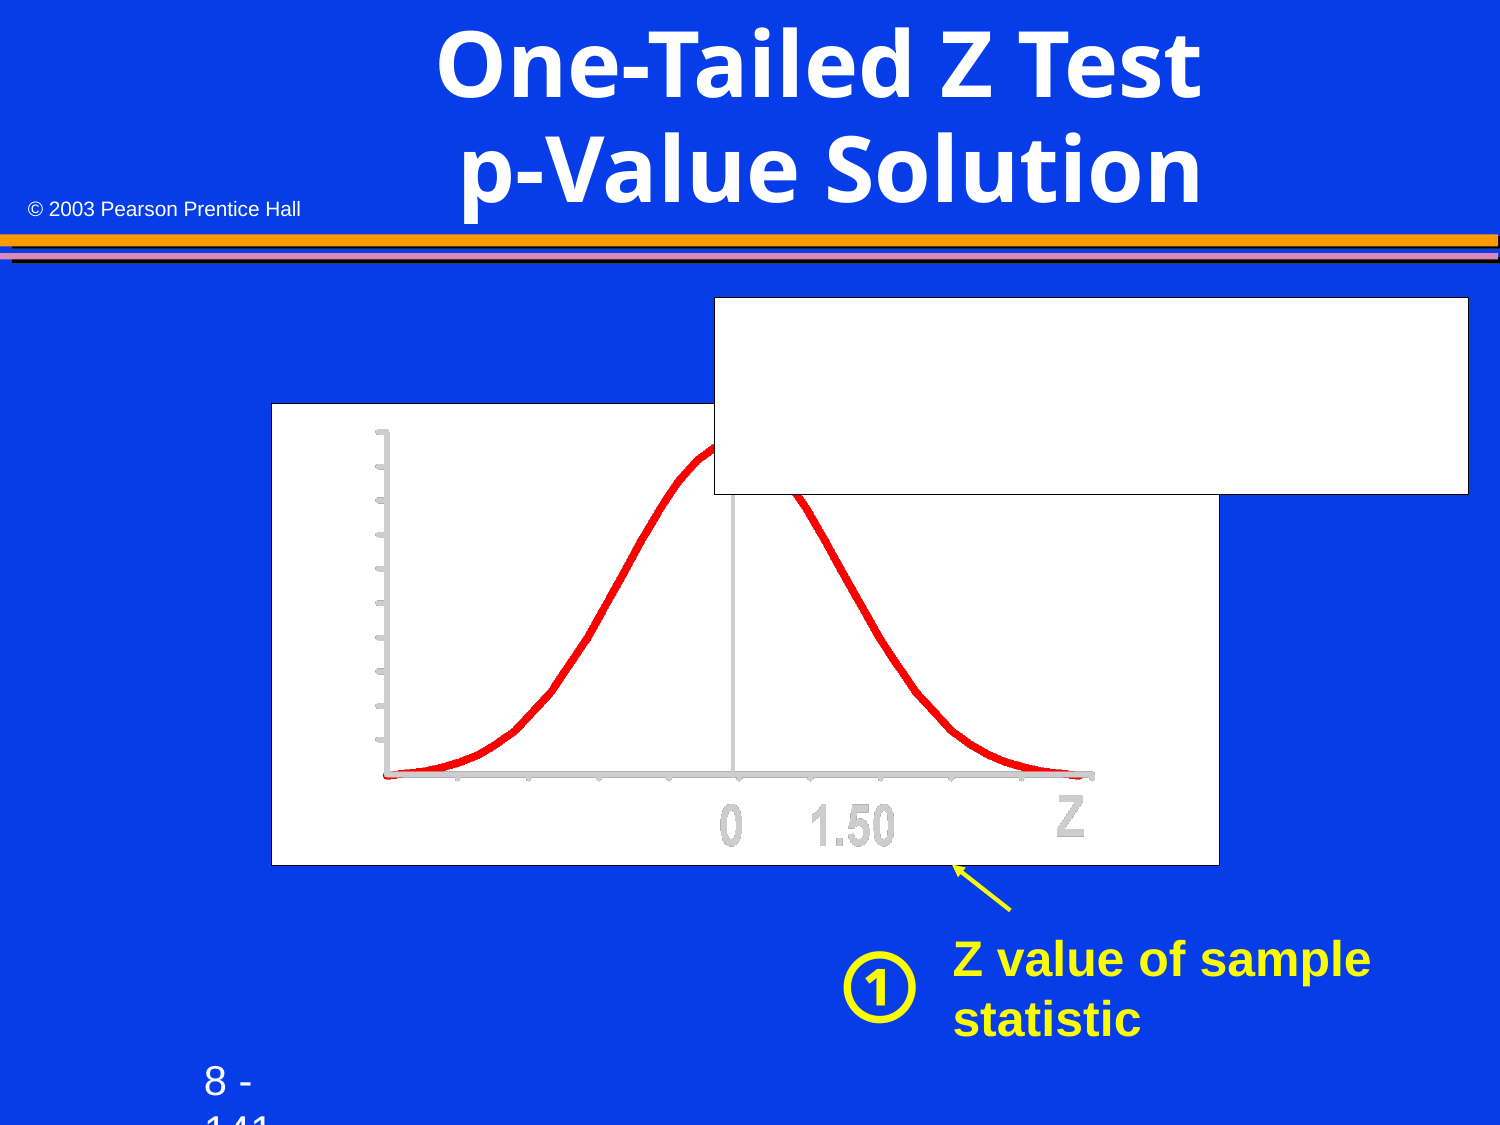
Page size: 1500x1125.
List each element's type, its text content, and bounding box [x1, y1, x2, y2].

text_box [951, 864, 1011, 911]
title One-Tailed Z Test p-Value Solution [275, 24, 1388, 213]
text_box ① [824, 926, 937, 1042]
text_box Z value of sample statistic [937, 918, 1450, 1054]
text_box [270, 403, 1220, 867]
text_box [713, 297, 1470, 495]
